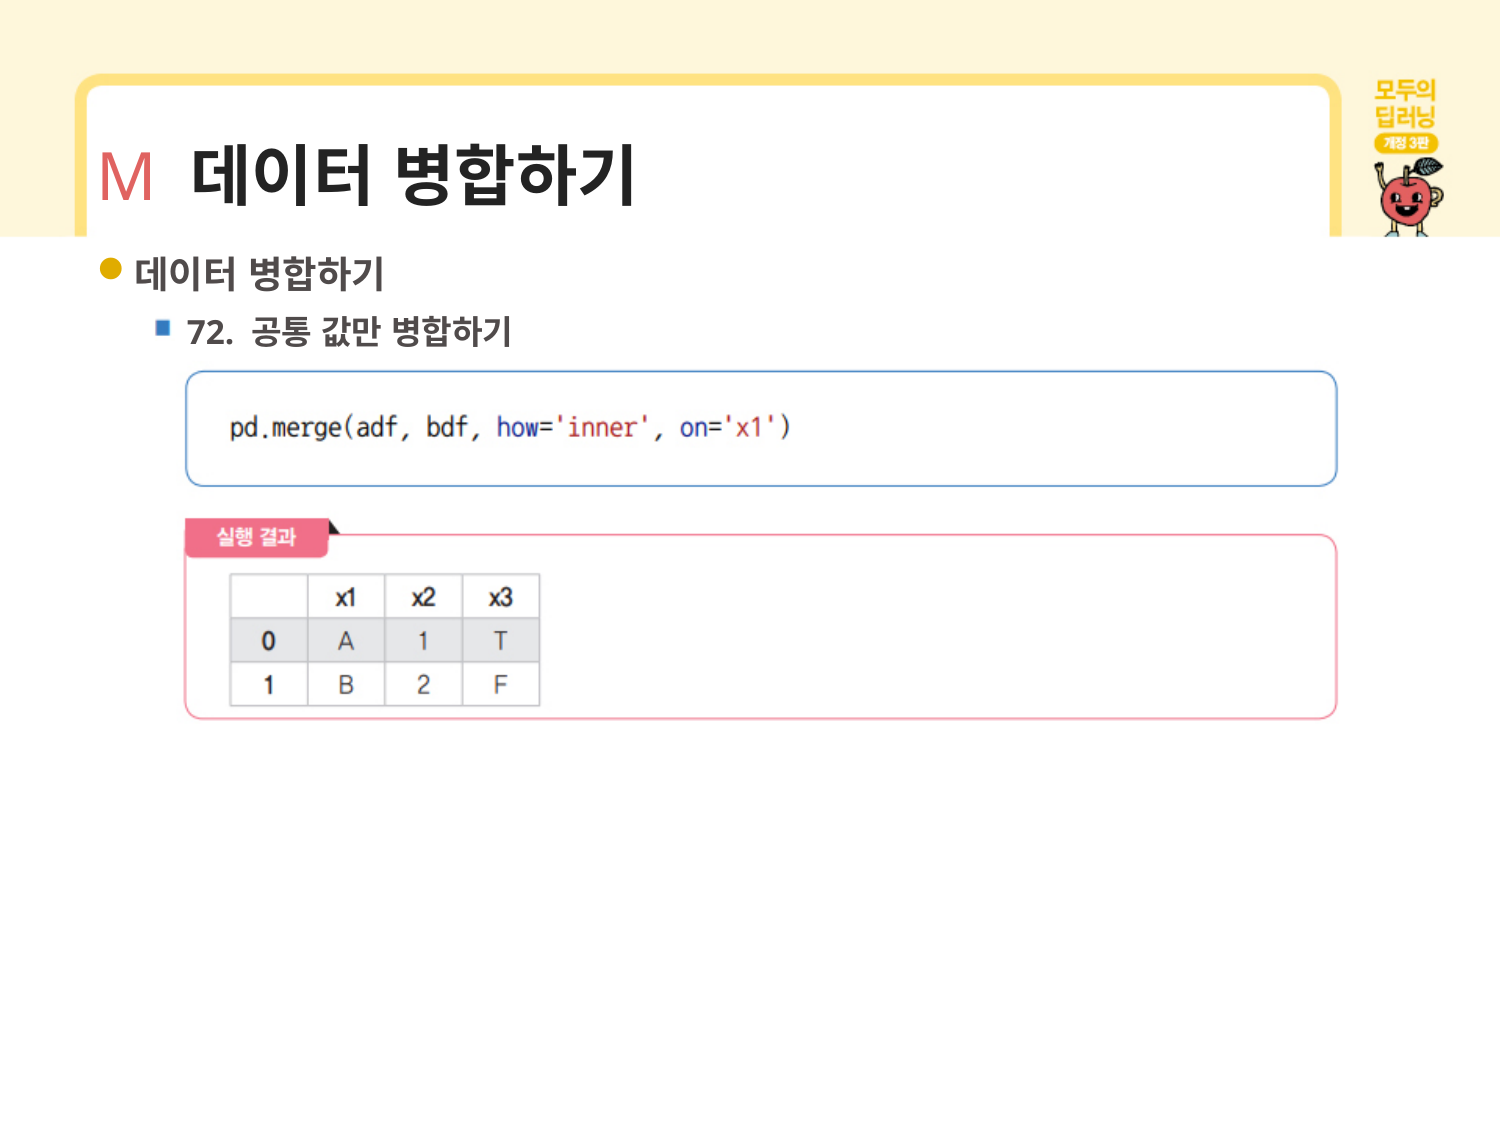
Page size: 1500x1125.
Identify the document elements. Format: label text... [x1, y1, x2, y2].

picture [0, 0, 1500, 1125]
list 데이터 병합하기 72. 공통 값만 병합하기 [81, 239, 1412, 1054]
title M 데이터 병합하기 [81, 90, 1412, 222]
